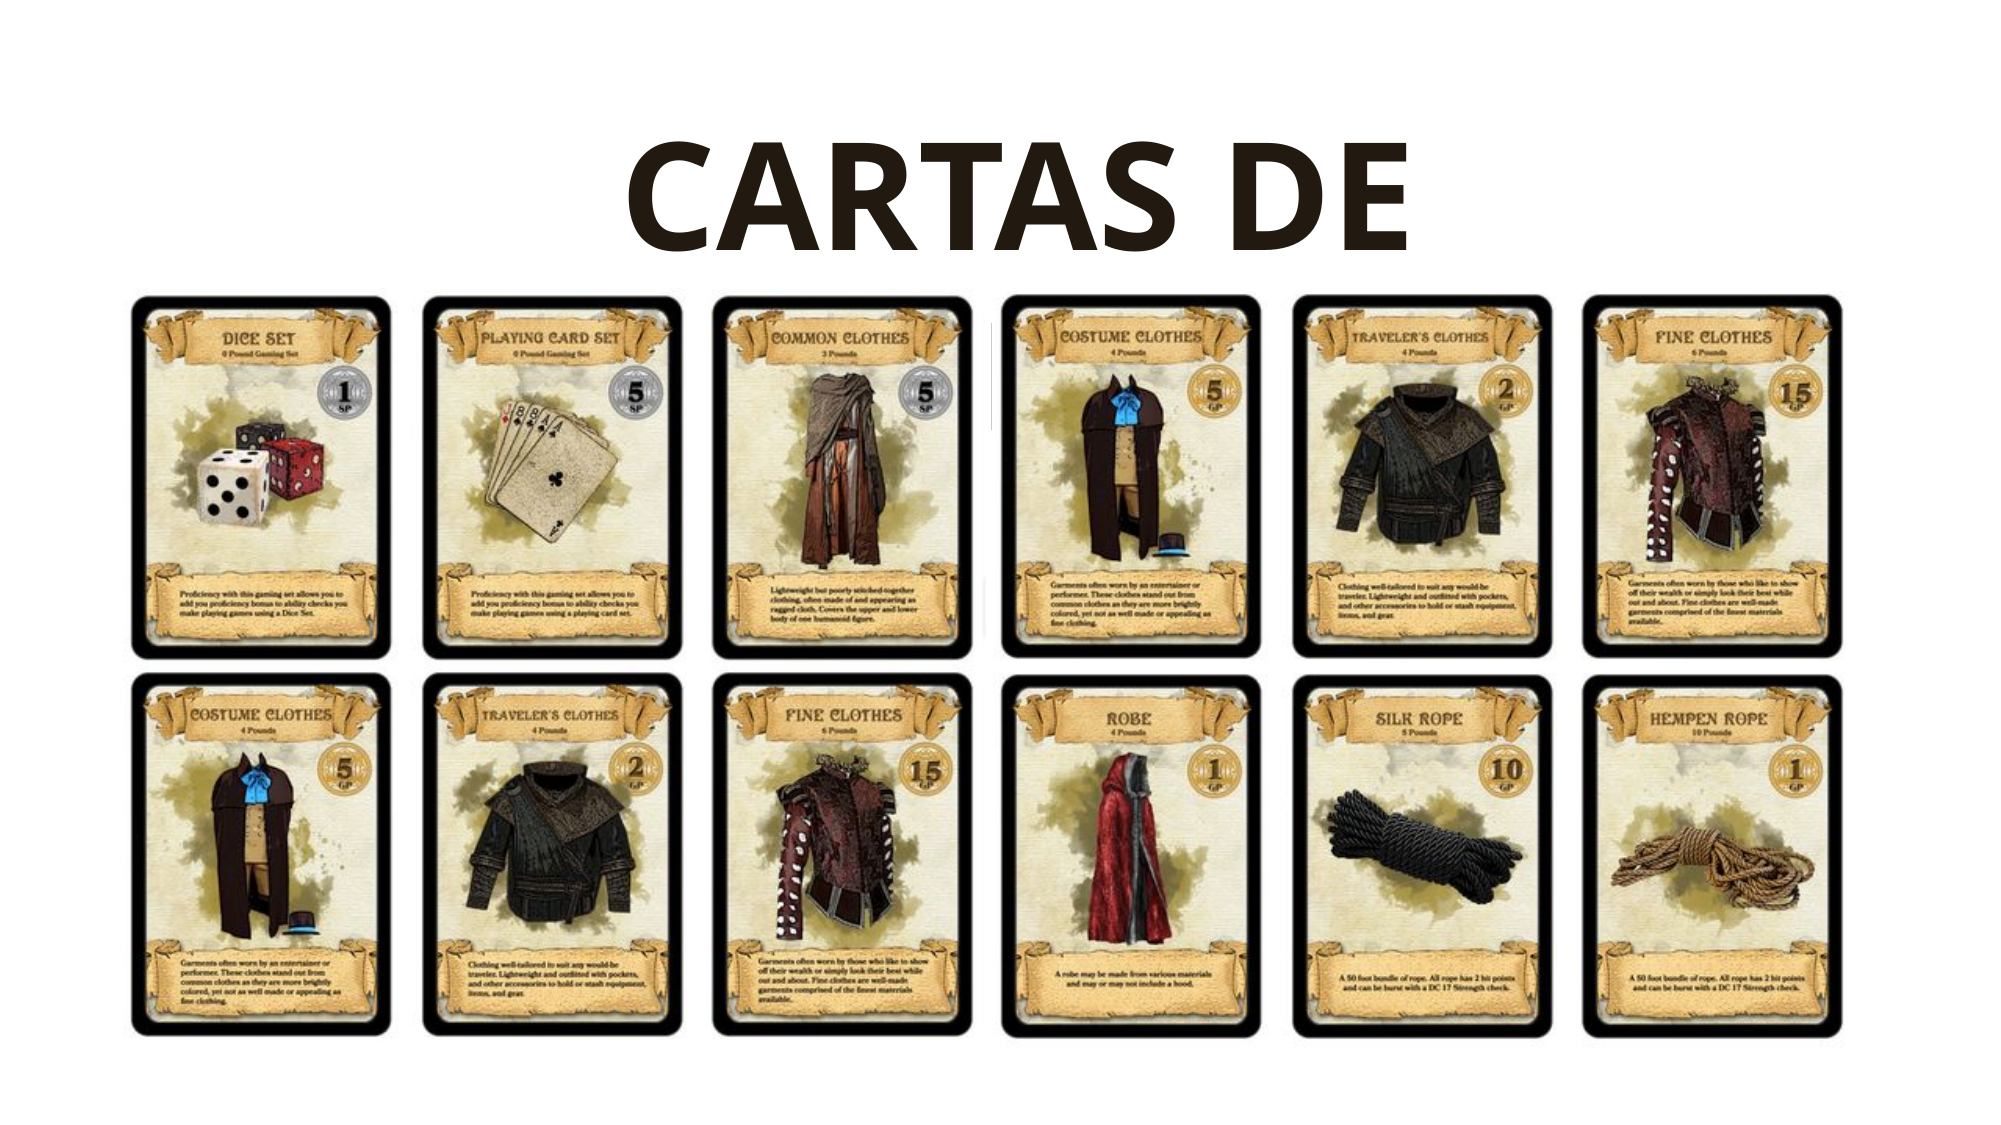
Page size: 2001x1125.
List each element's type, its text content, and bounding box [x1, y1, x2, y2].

picture [111, 288, 1872, 1048]
text_box CARTAS DE PODER [354, 92, 1682, 291]
